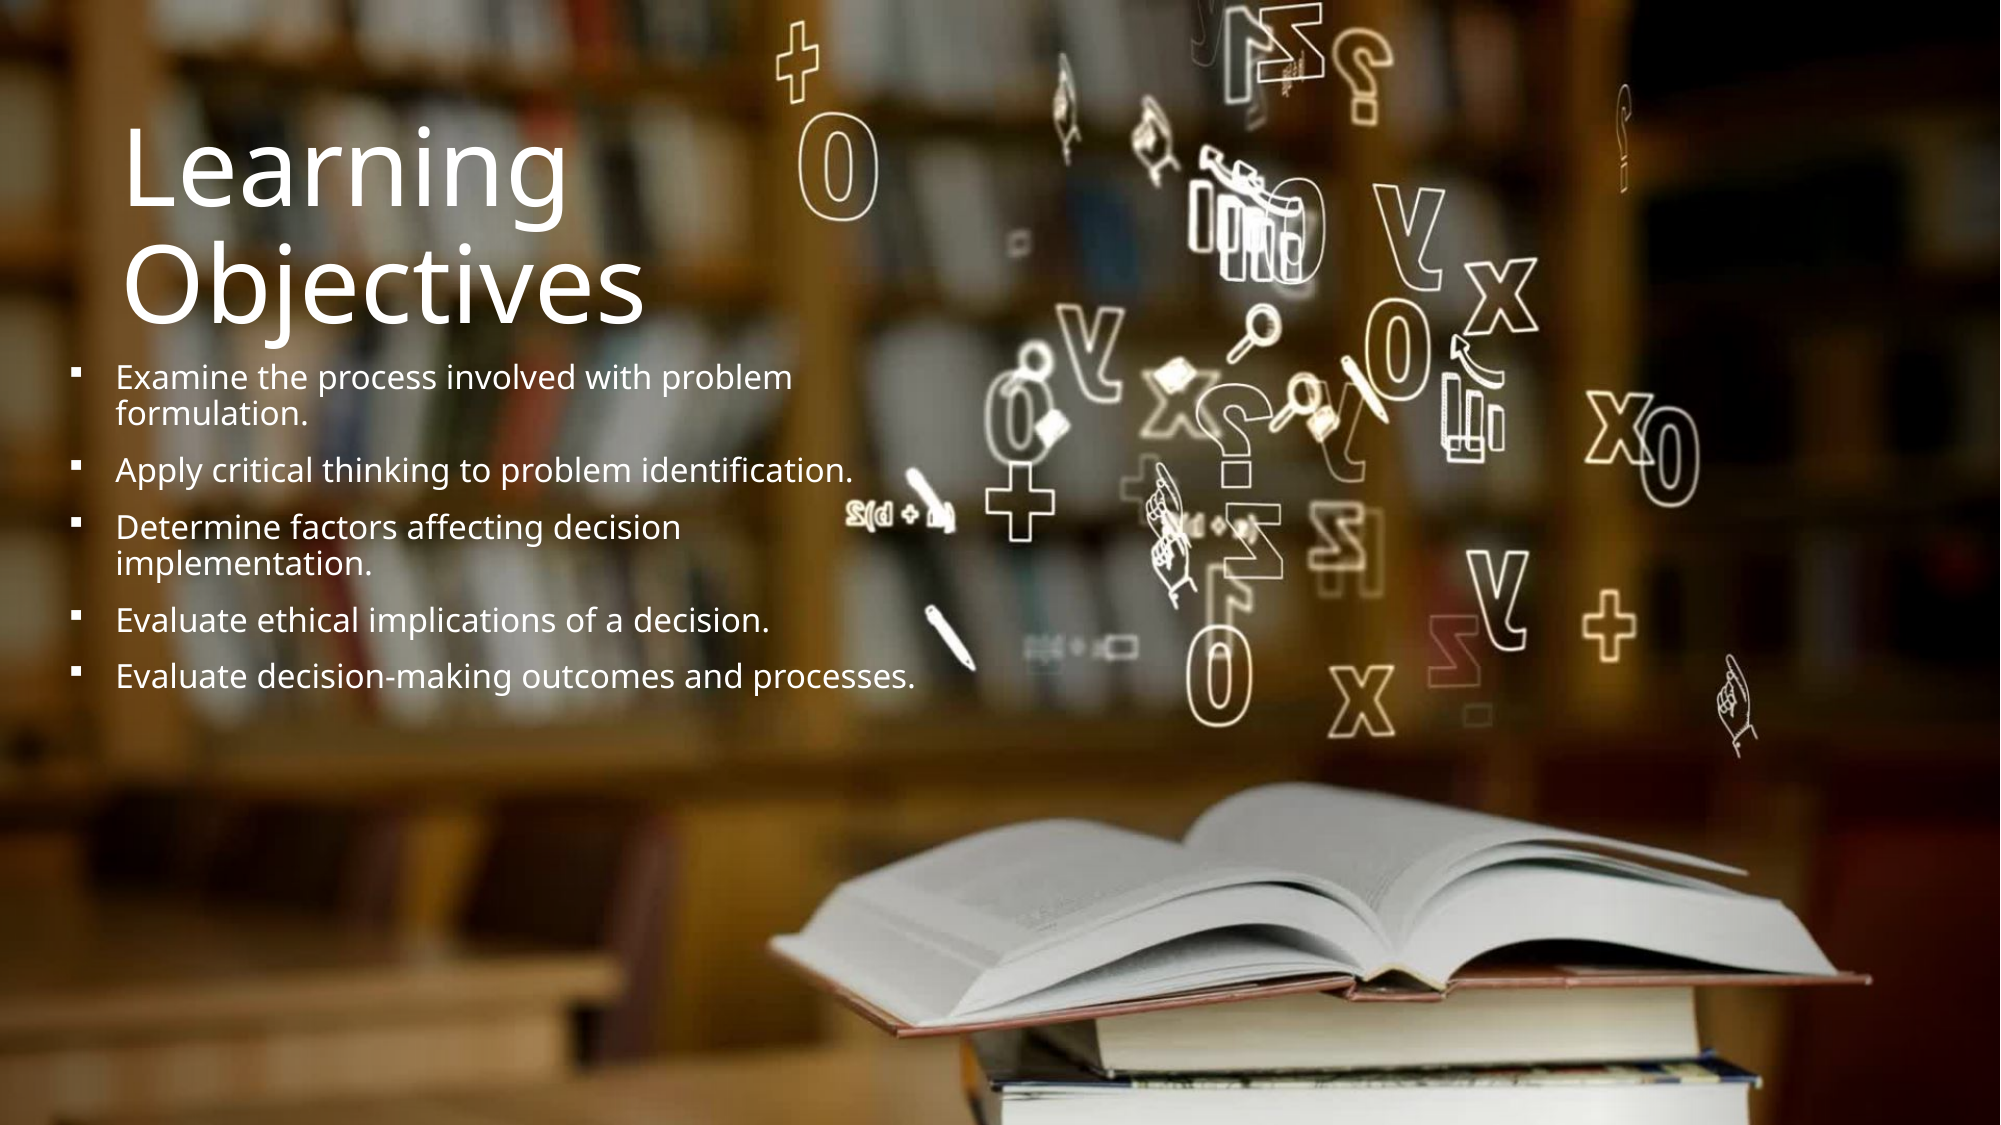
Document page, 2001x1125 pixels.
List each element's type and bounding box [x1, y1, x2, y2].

text_box [0, 0, 2000, 1125]
